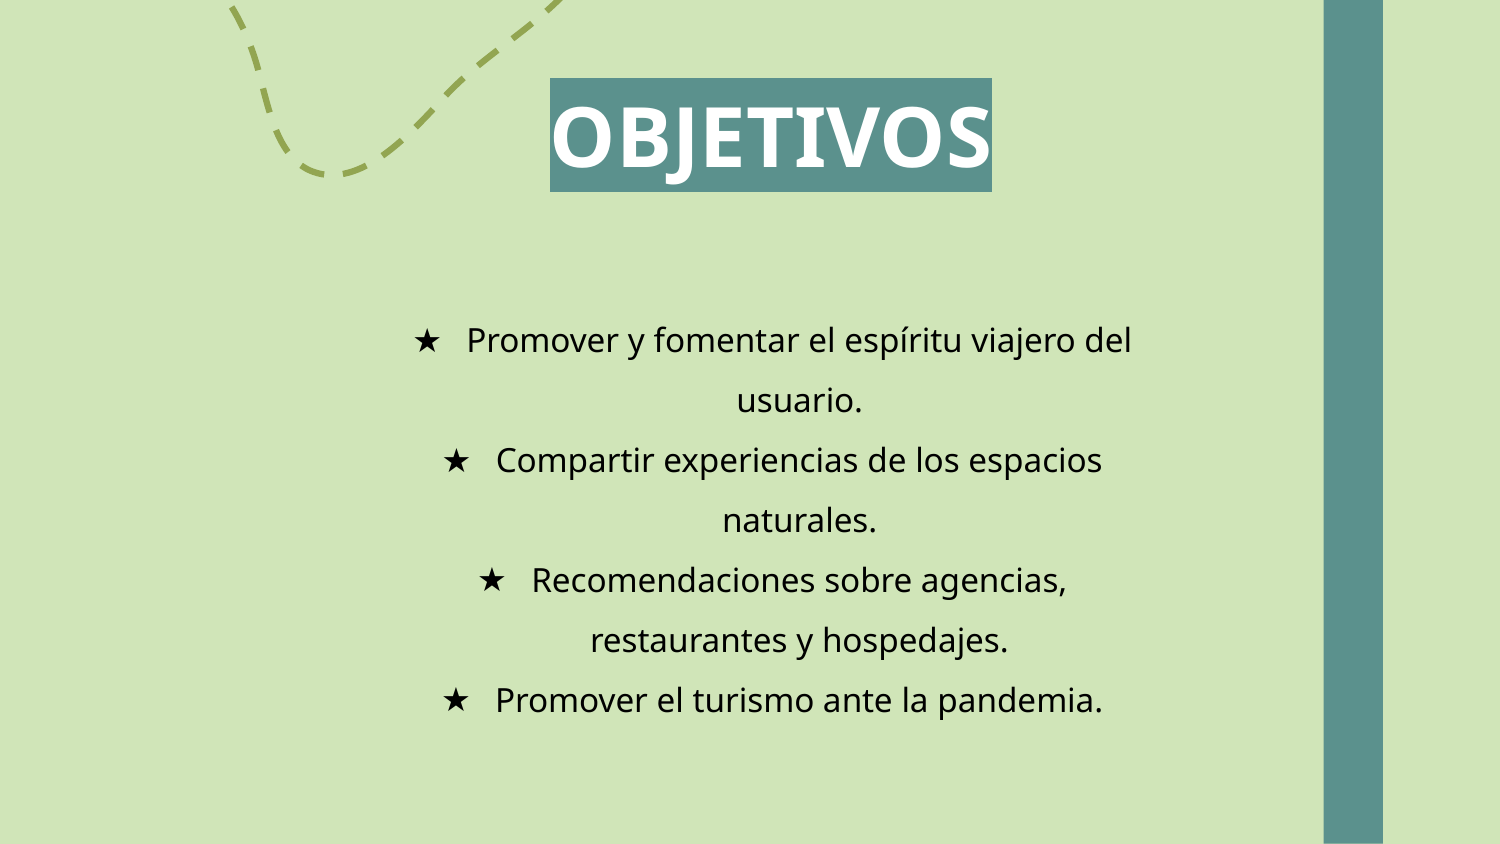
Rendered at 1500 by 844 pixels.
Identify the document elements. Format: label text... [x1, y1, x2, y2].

subtitle Promover y fomentar el espíritu viajero del usuario. Compartir experiencias de los espacios naturales. Recomendaciones sobre agencias, restaurantes y hospedajes. Promover el turismo ante la pandemia. [348, 284, 1176, 696]
title OBJETIVOS [467, 58, 1075, 201]
